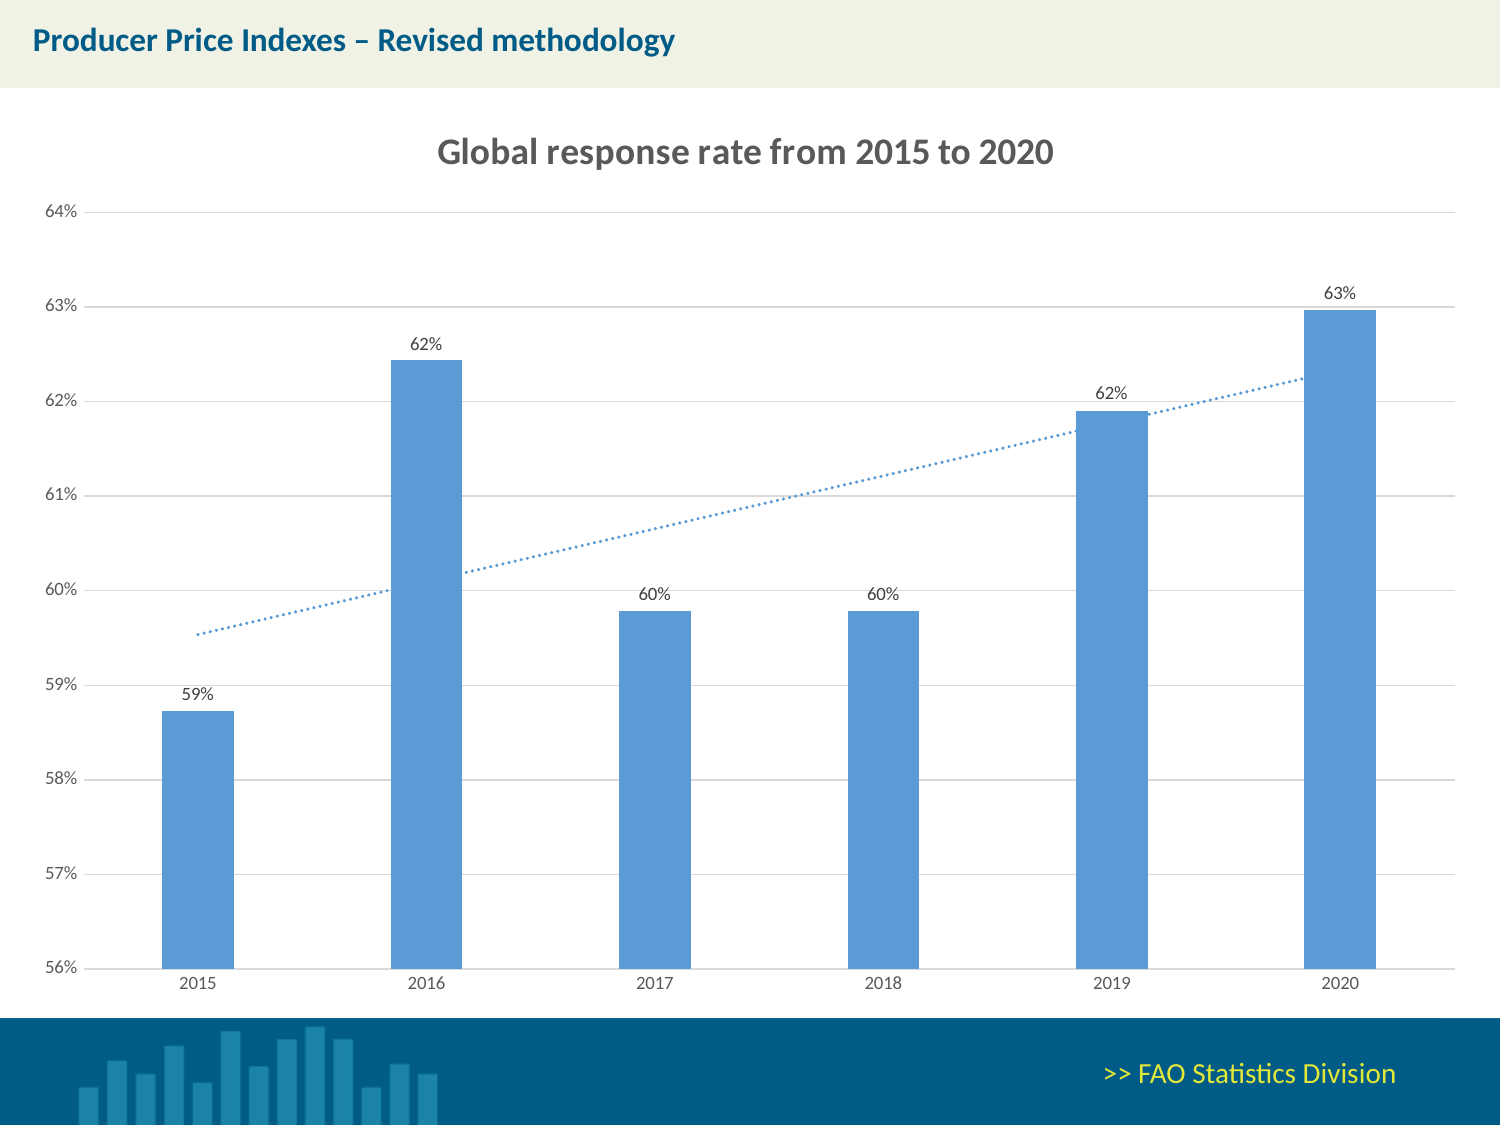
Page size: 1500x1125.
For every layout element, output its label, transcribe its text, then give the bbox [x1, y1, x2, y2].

list Producer Price Indexes – Revised methodology [18, 15, 845, 74]
chart [18, 98, 1482, 1019]
